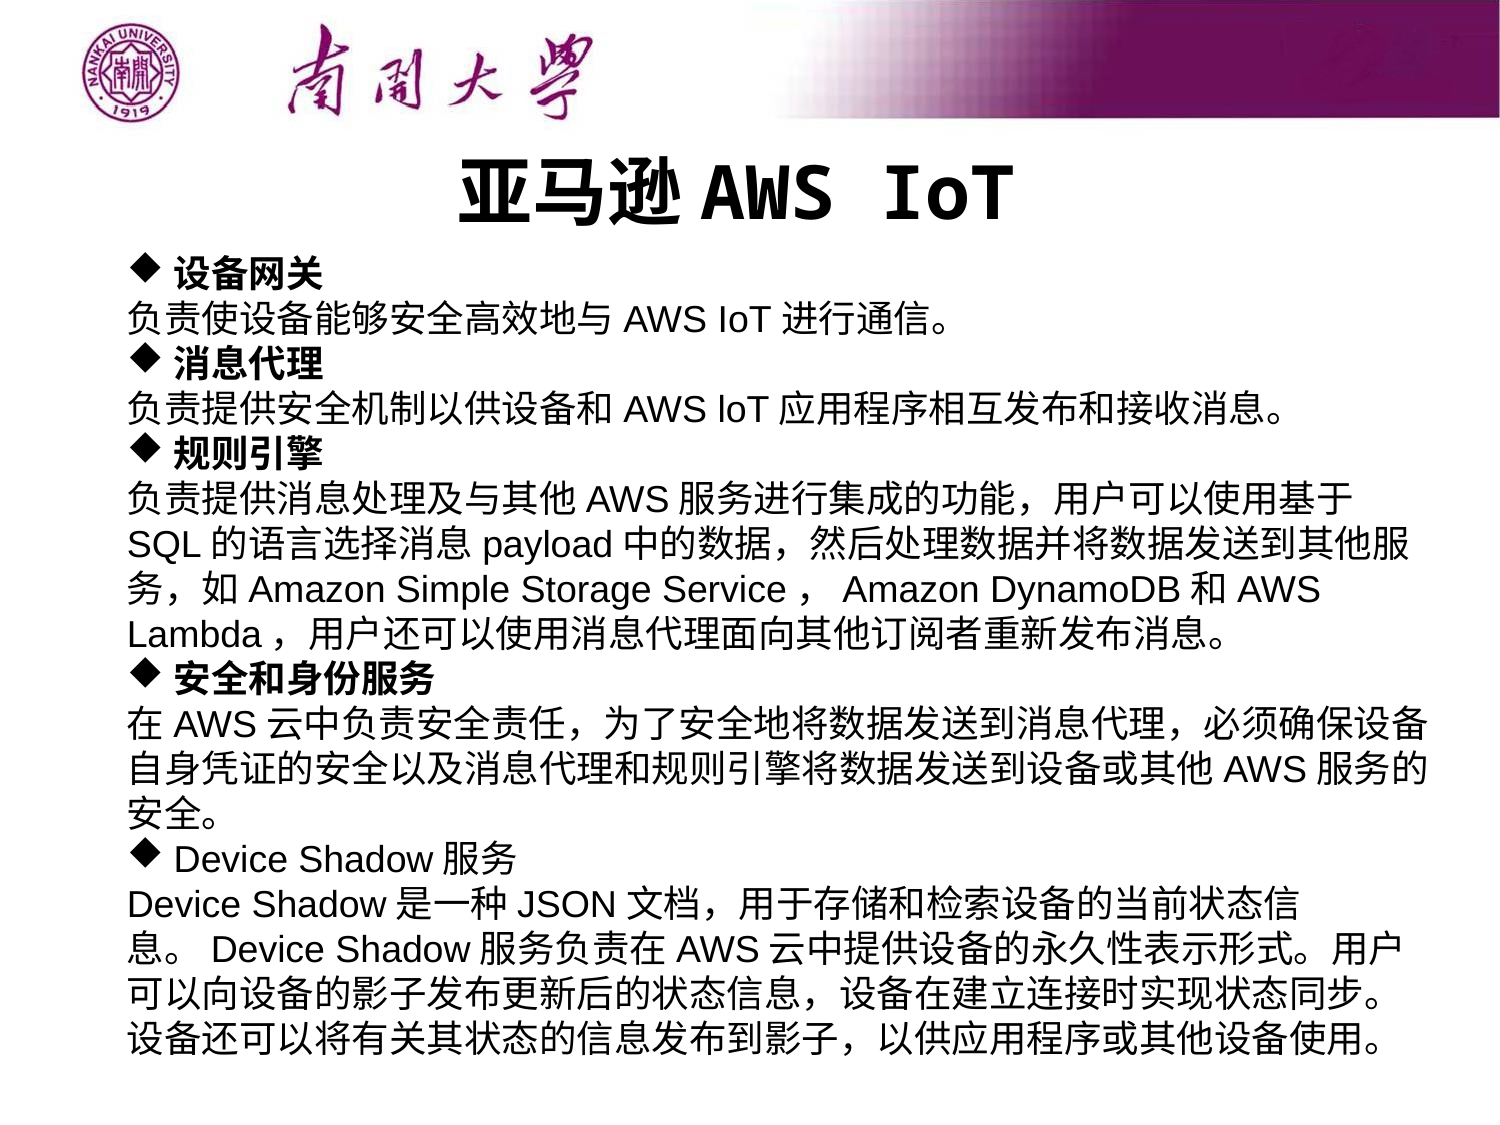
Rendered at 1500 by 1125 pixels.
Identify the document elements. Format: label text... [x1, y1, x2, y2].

text_box 设备网关 负责使设备能够安全高效地与AWS IoT进行通信。 消息代理 负责提供安全机制以供设备和AWS loT应用程序相互发布和接收消息。 规则引擎 负责提供消息处理及与其他AWS服务进行集成的功能，用户可以使用基于SQL的语言选择消息payload中的数据，然后处理数据并将数据发送到其他服务，如Amazon Simple Storage Service，Amazon DynamoDB和AWS Lambda，用户还可以使用消息代理面向其他订阅者重新发布消息。 安全和身份服务 在AWS云中负责安全责任，为了安全地将数据发送到消息代理，必须确保设备自身凭证的安全以及消息代理和规则引擎将数据发送到设备或其他AWS服务的安全。 Device Shadow服务 Device Shadow是一种JSON文档，用于存储和检索设备的当前状态信息。Device Shadow服务负责在AWS云中提供设备的永久性表示形式。用户可以向设备的影子发布更新后的状态信息，设备在建立连接时实现状态同步。设备还可以将有关其状态的信息发布到影子，以供应用程序或其他设备使用。 [112, 242, 1447, 1068]
picture [0, 0, 1500, 1125]
text_box 亚马逊AWS IoT [442, 137, 1093, 242]
